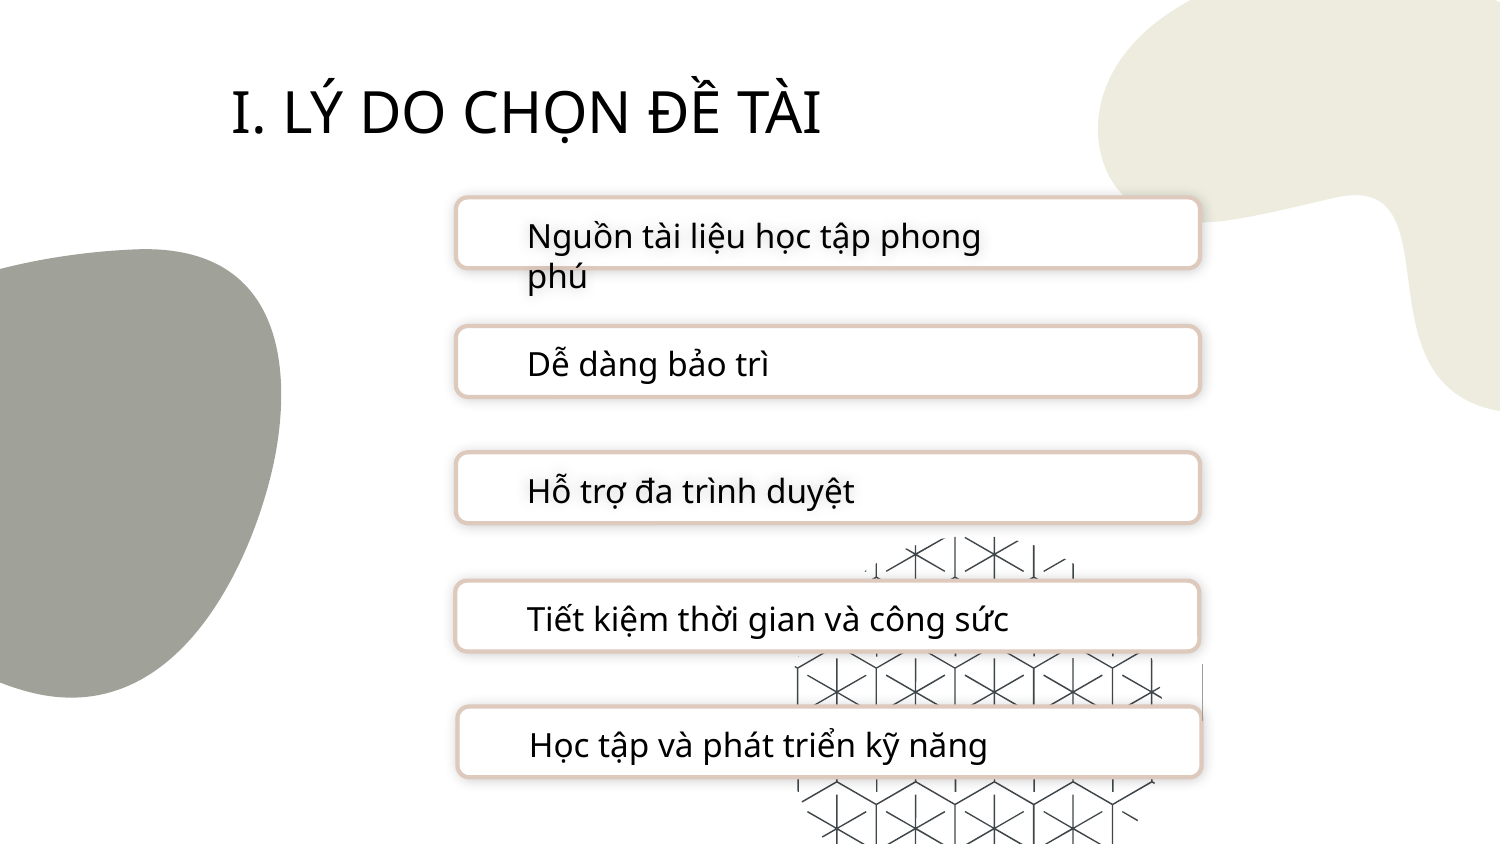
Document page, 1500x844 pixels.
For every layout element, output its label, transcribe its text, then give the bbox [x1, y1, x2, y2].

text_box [454, 197, 1202, 778]
text_box I. LÝ DO CHỌN ĐỀ TÀI [216, 67, 838, 153]
